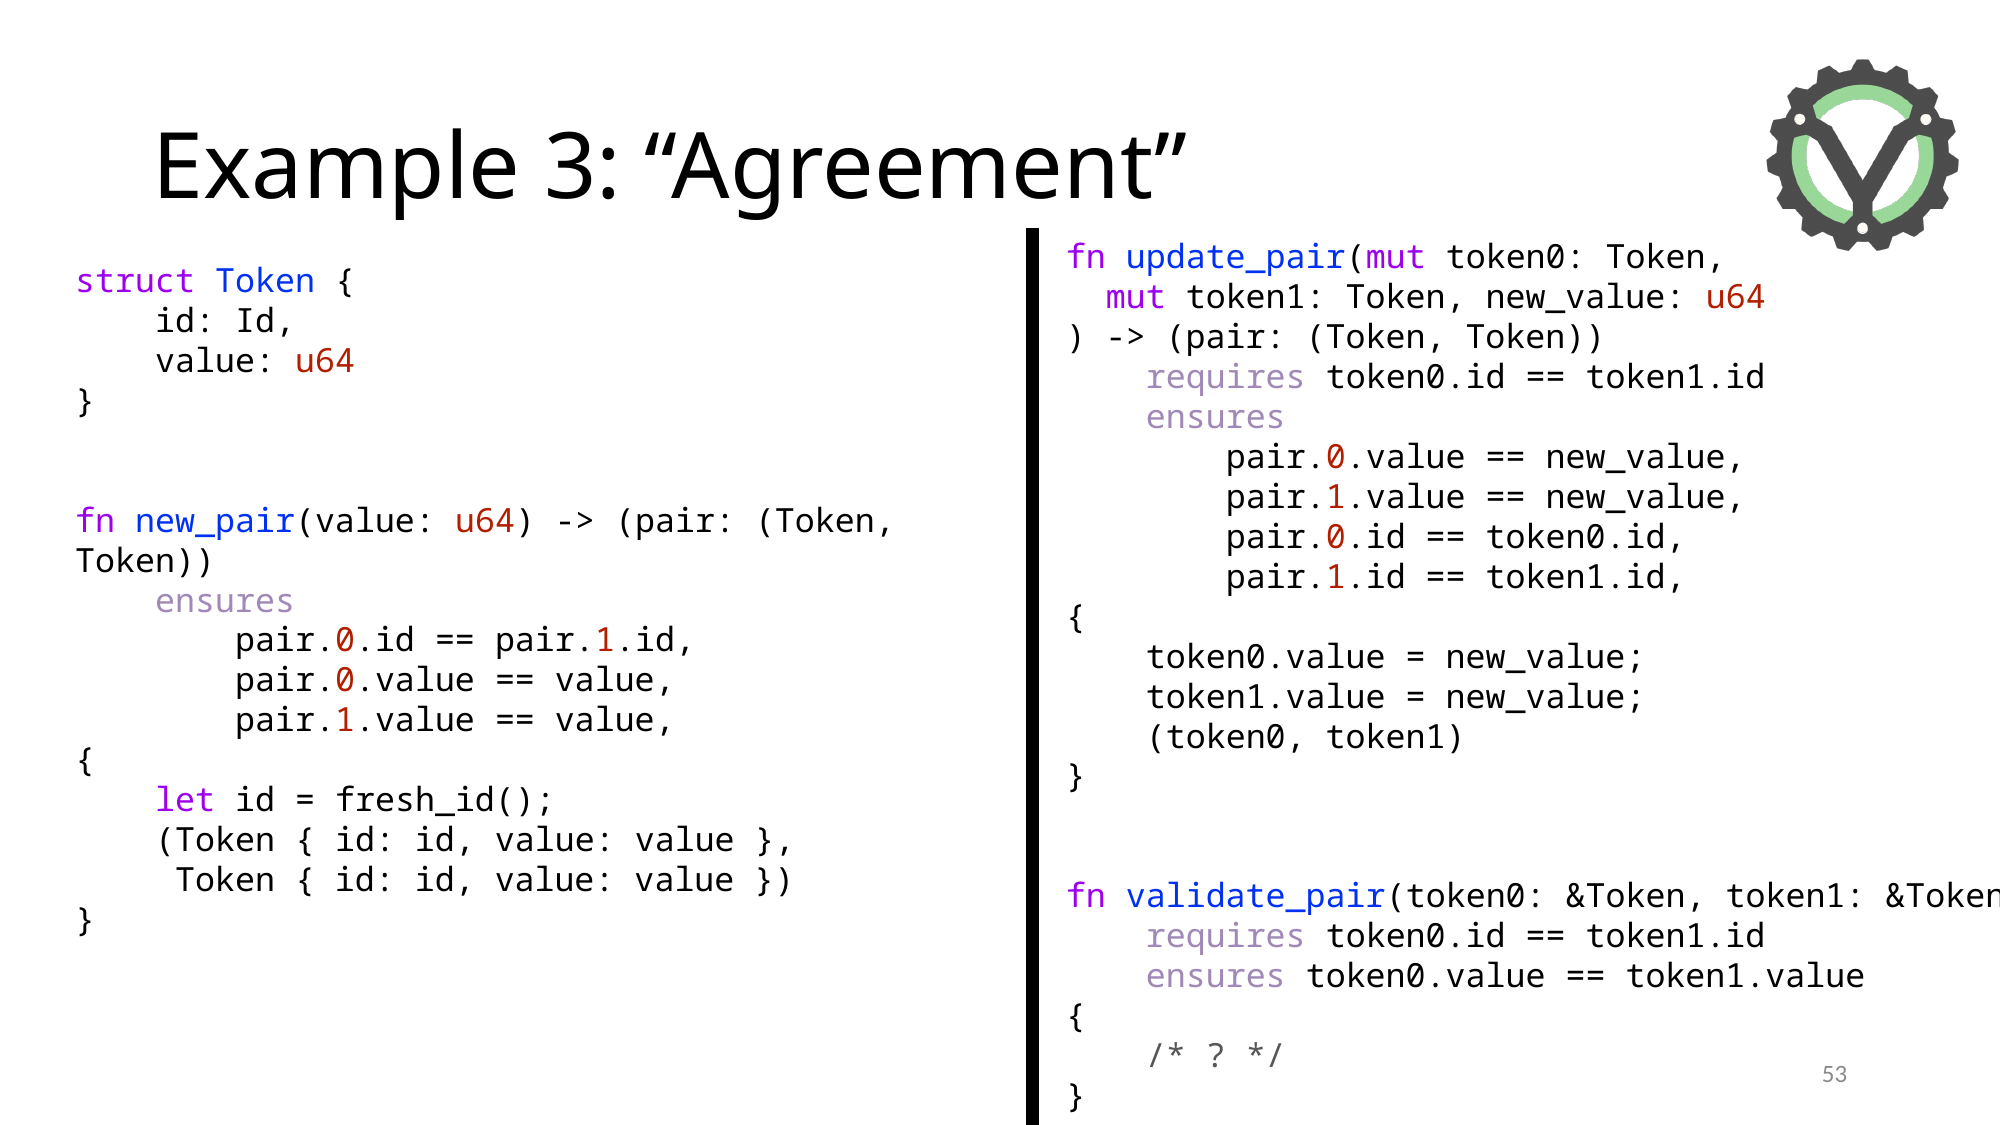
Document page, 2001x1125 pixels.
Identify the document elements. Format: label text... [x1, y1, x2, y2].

text_box struct Token { id: Id, value: u64 } fn new_pair(value: u64) -> (pair: (Token, Token)) ensures pair.0.id == pair.1.id, pair.0.value == value, pair.1.value == value, { let id = fresh_id(); (Token { id: id, value: value }, Token { id: id, value: value }) } [60, 251, 1000, 946]
title Example 3: “Agreement” [137, 59, 1751, 278]
picture [1766, 59, 1959, 228]
text_box fn update_pair(mut token0: Token, mut token1: Token, new_value: u64 ) -> (pair: (Token, Token)) requires token0.id == token1.id ensures pair.0.value == new_value, pair.1.value == new_value, pair.0.id == token0.id, pair.1.id == token1.id, { token0.value = new_value; token1.value = new_value; (token0, token1) } fn validate_pair(token0: &Token, token1: &Token) requires token0.id == token1.id ensures token0.value == token1.value { /* ? */ } [1051, 228, 2000, 1122]
